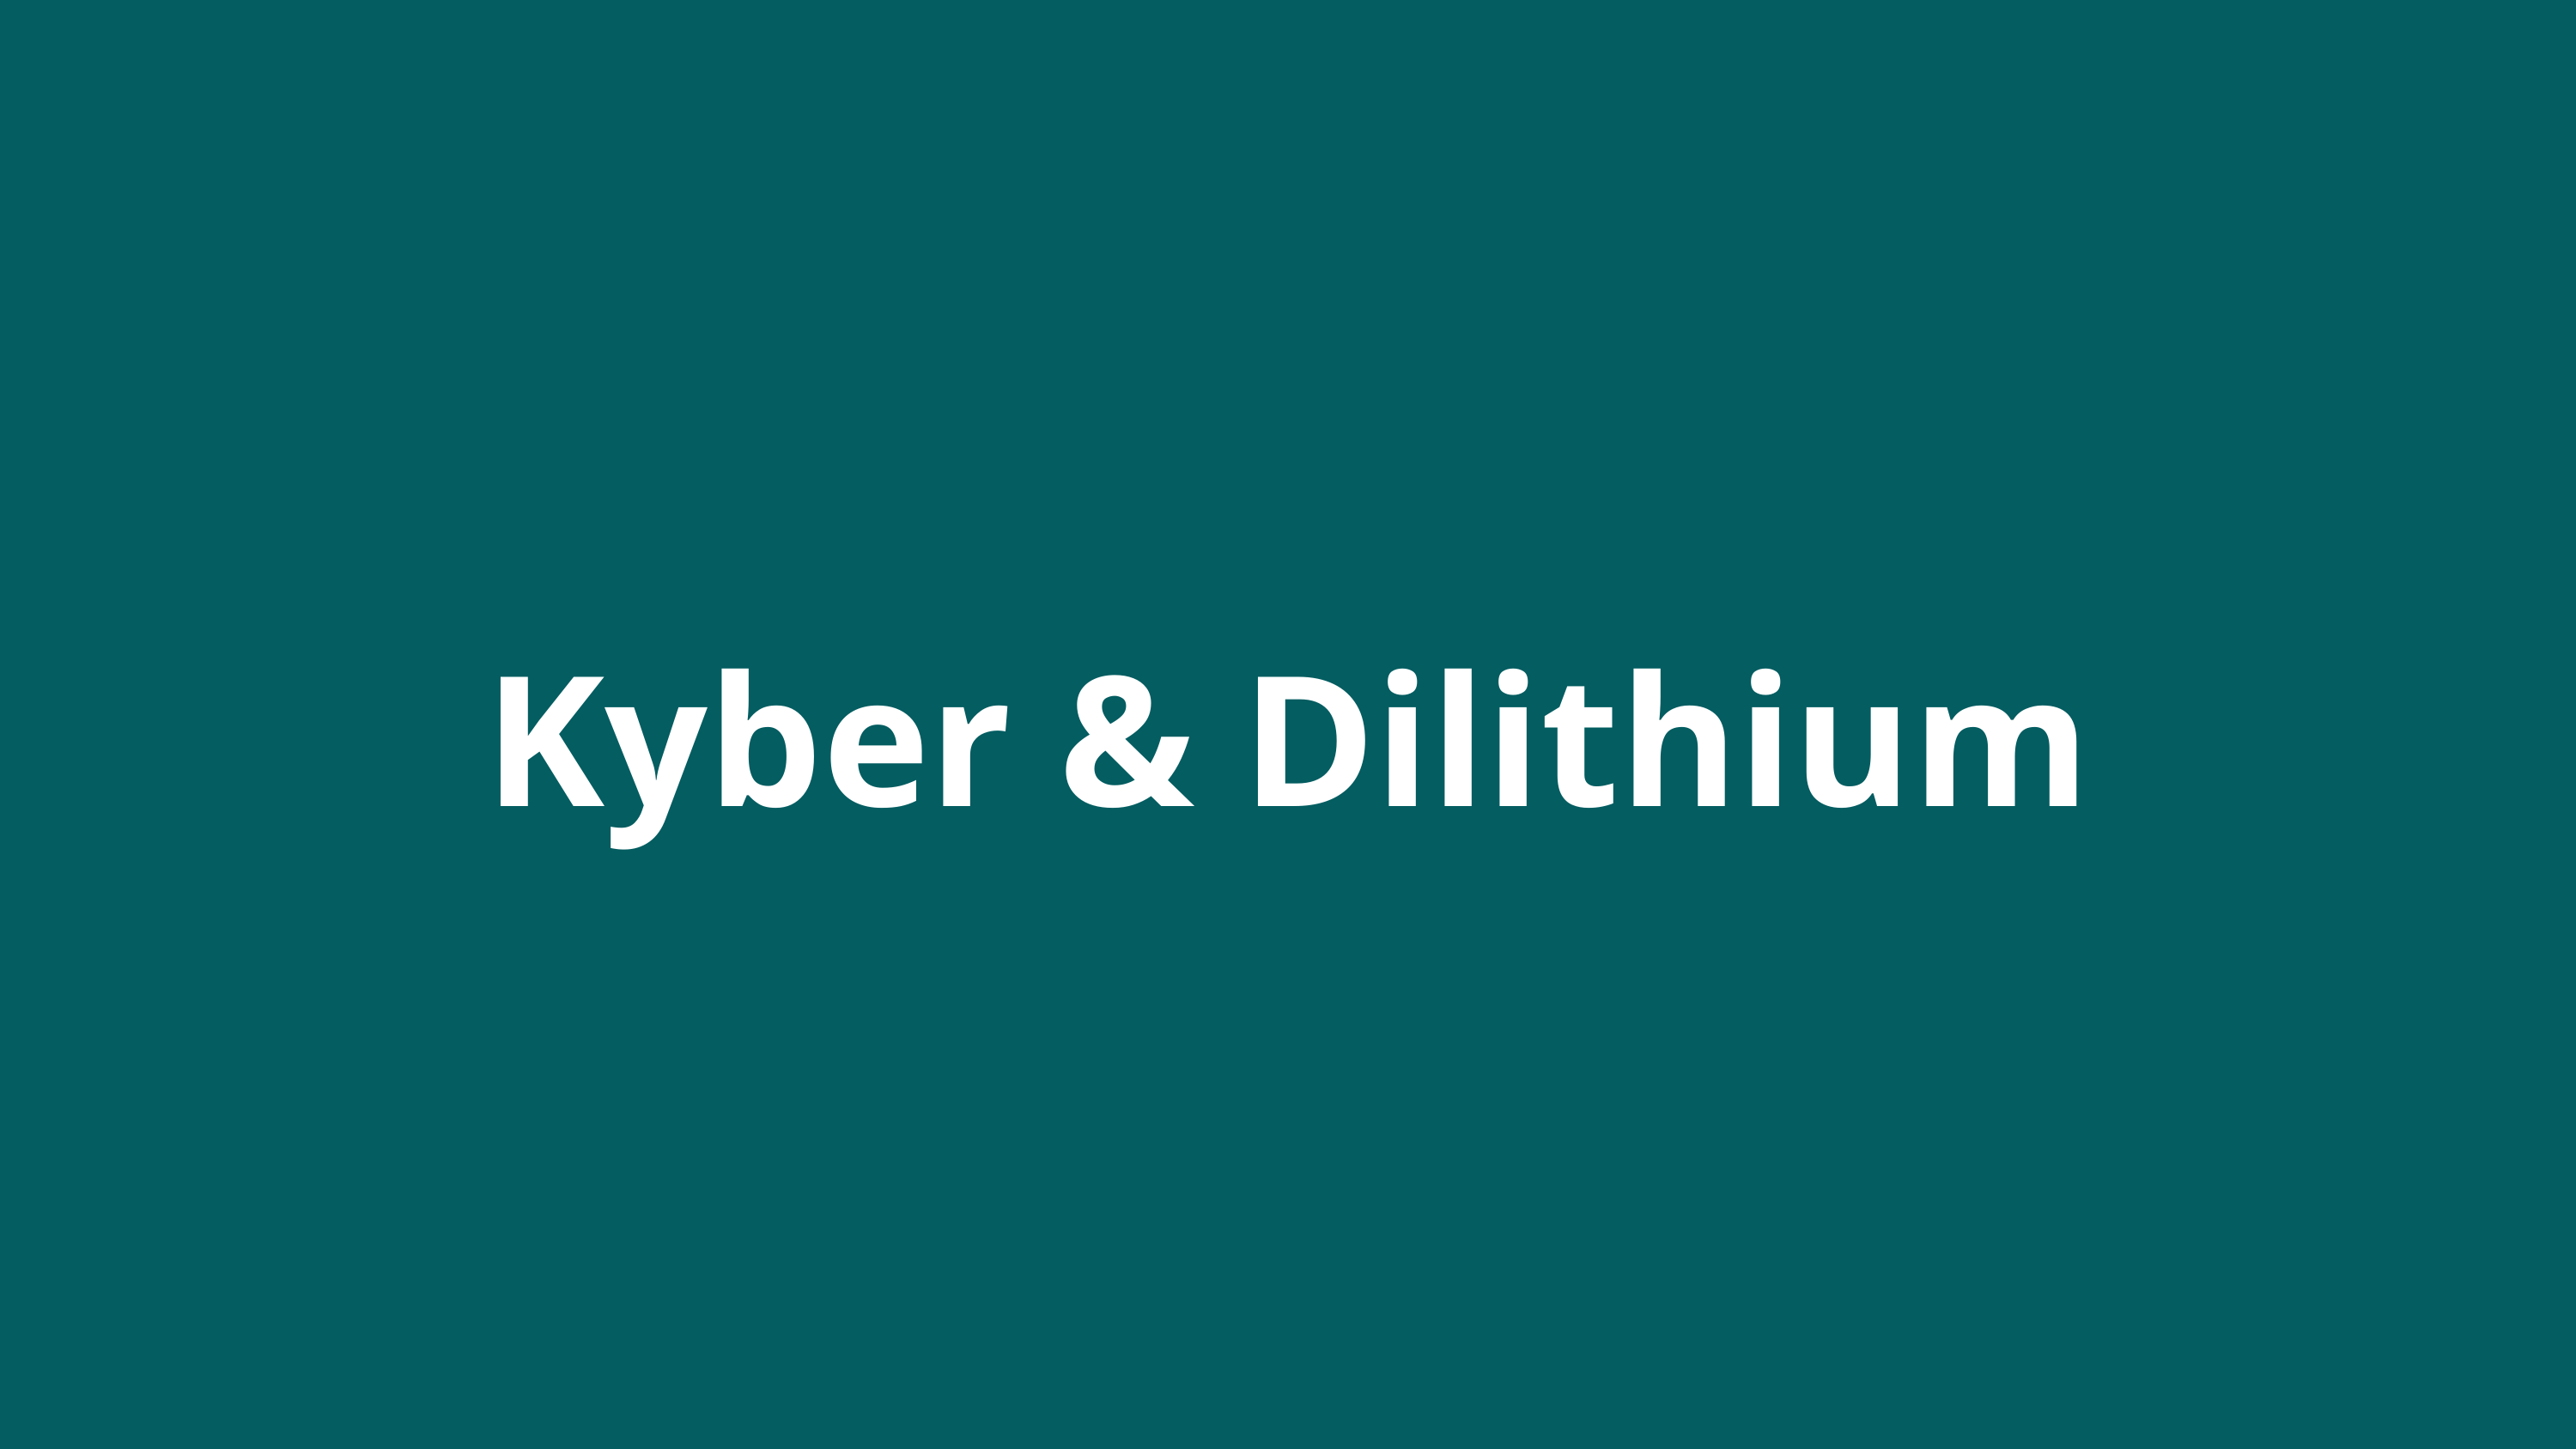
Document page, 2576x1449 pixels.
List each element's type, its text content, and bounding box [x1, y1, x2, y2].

text_box Kyber & Dilithium [448, 589, 2128, 843]
